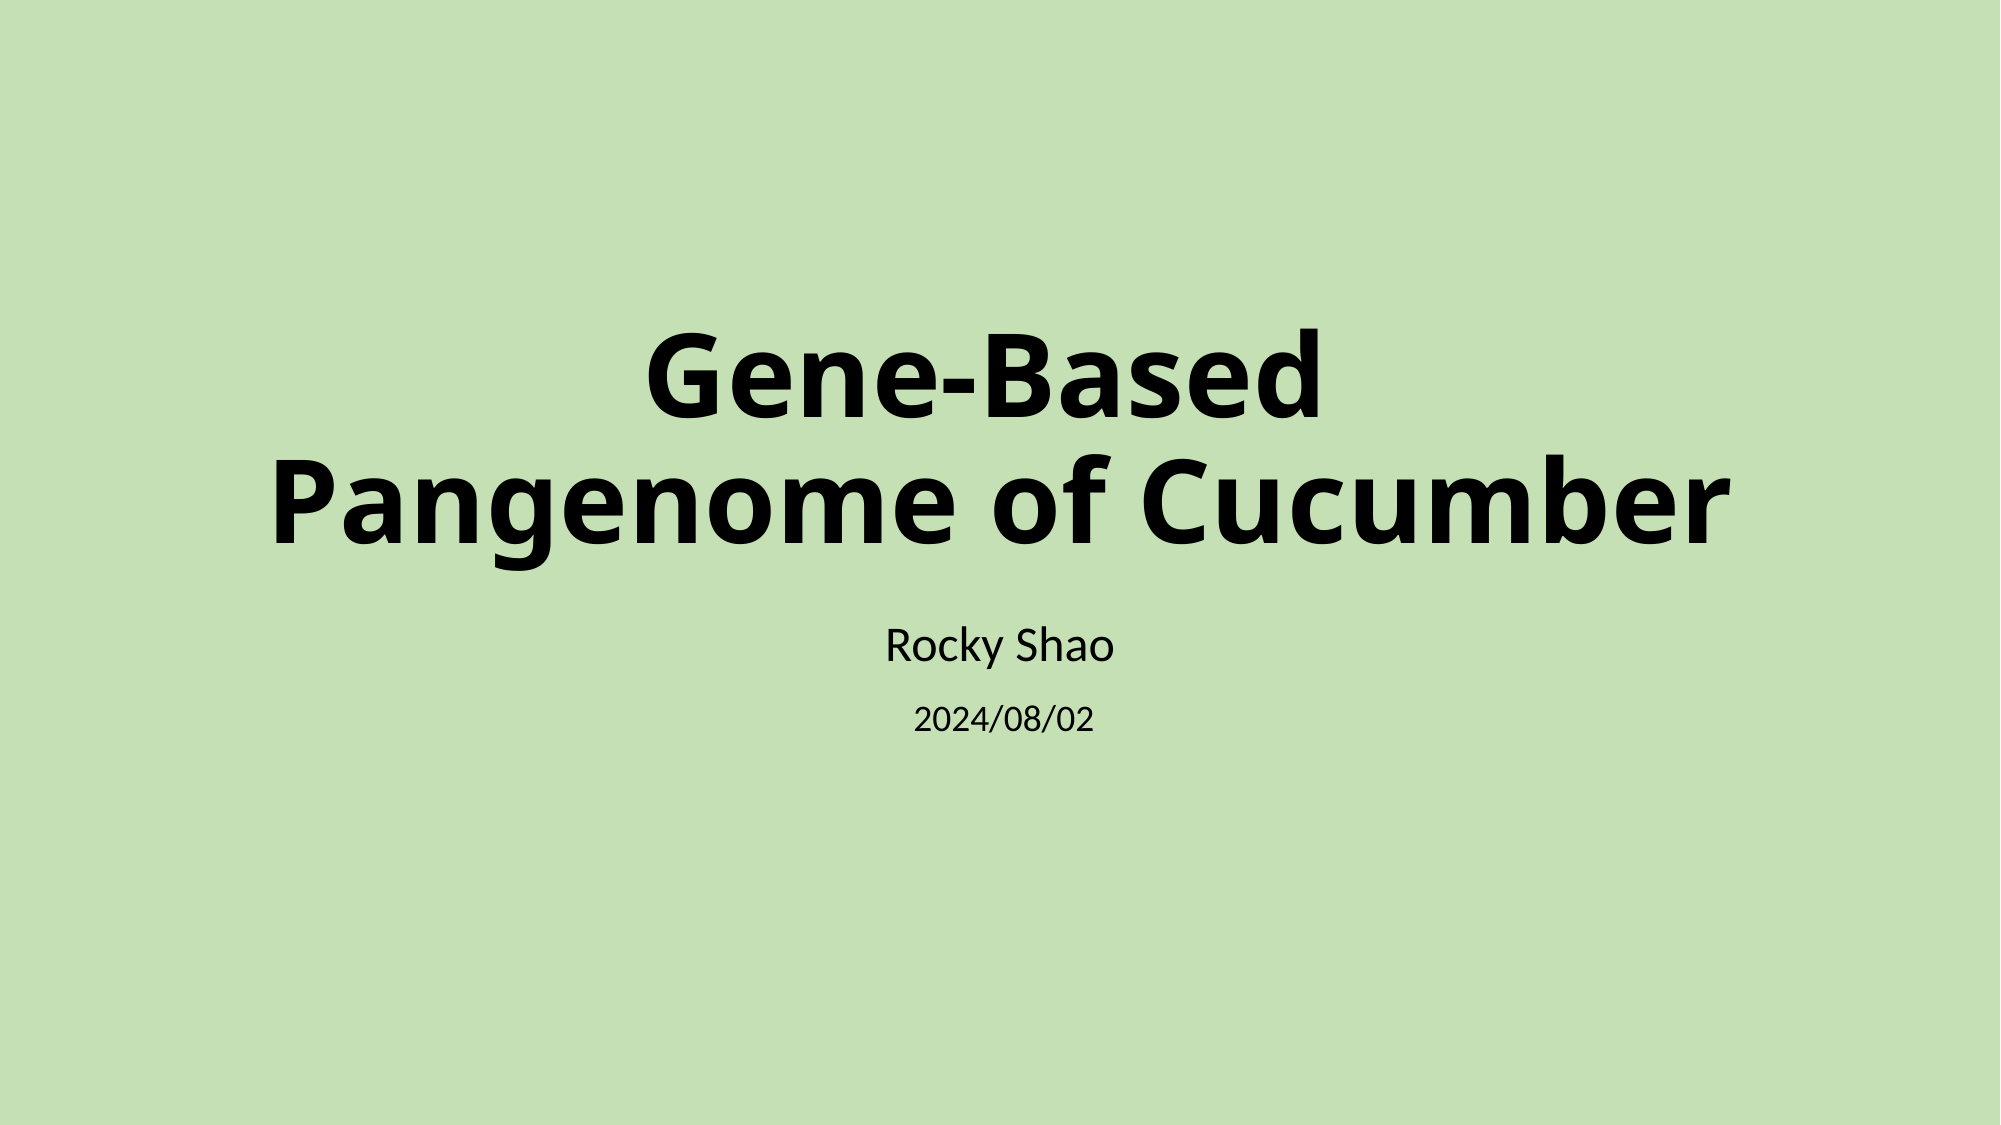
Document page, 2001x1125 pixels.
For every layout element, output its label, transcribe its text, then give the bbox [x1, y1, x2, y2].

subtitle Rocky Shao [249, 611, 1750, 883]
title Gene-Based Pangenome of Cucumber [249, 184, 1750, 576]
text_box 2024/08/02 [898, 686, 1256, 746]
